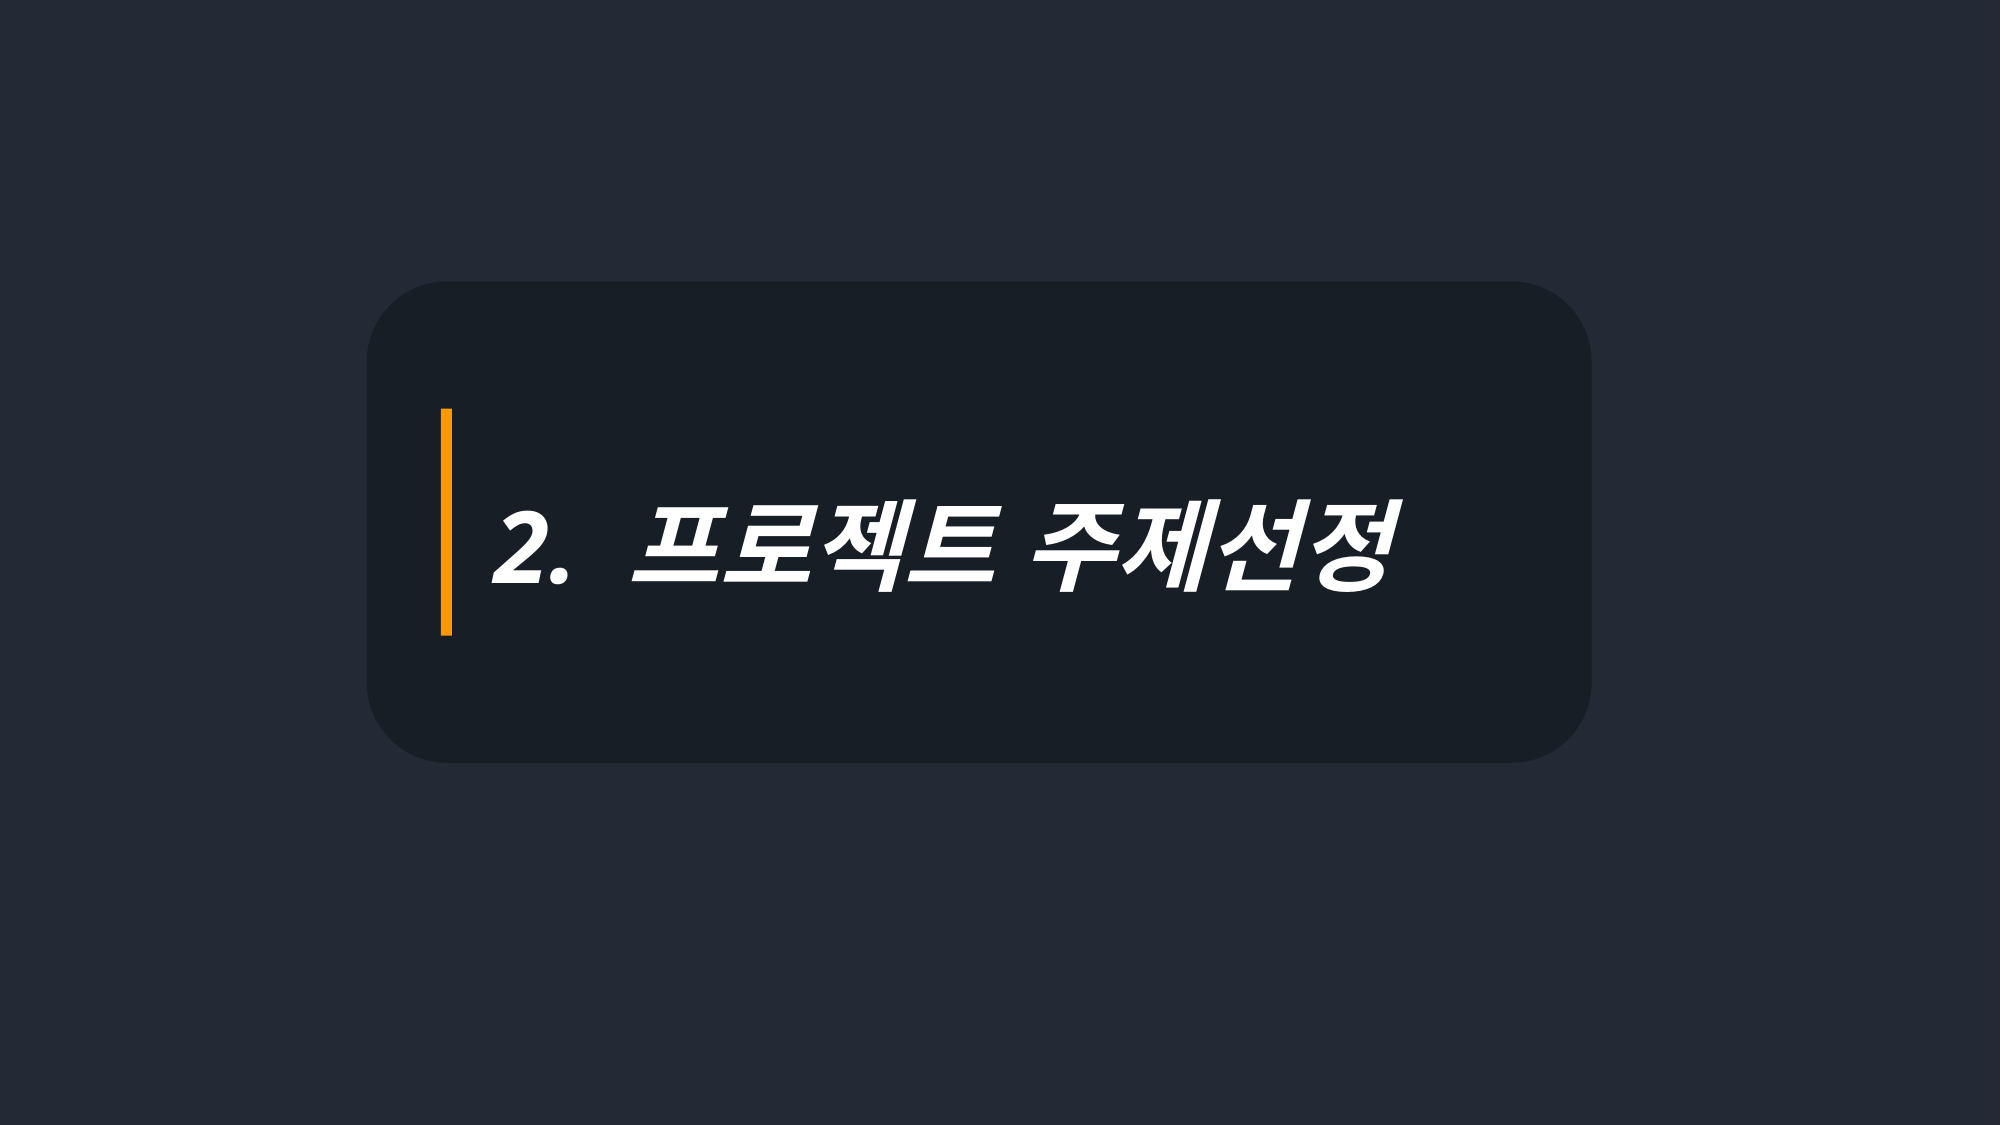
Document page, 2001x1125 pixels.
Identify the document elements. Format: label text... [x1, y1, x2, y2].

text_box [440, 408, 452, 636]
text_box 2. 프로젝트 주제선정 [479, 416, 1613, 611]
text_box [366, 281, 1592, 763]
